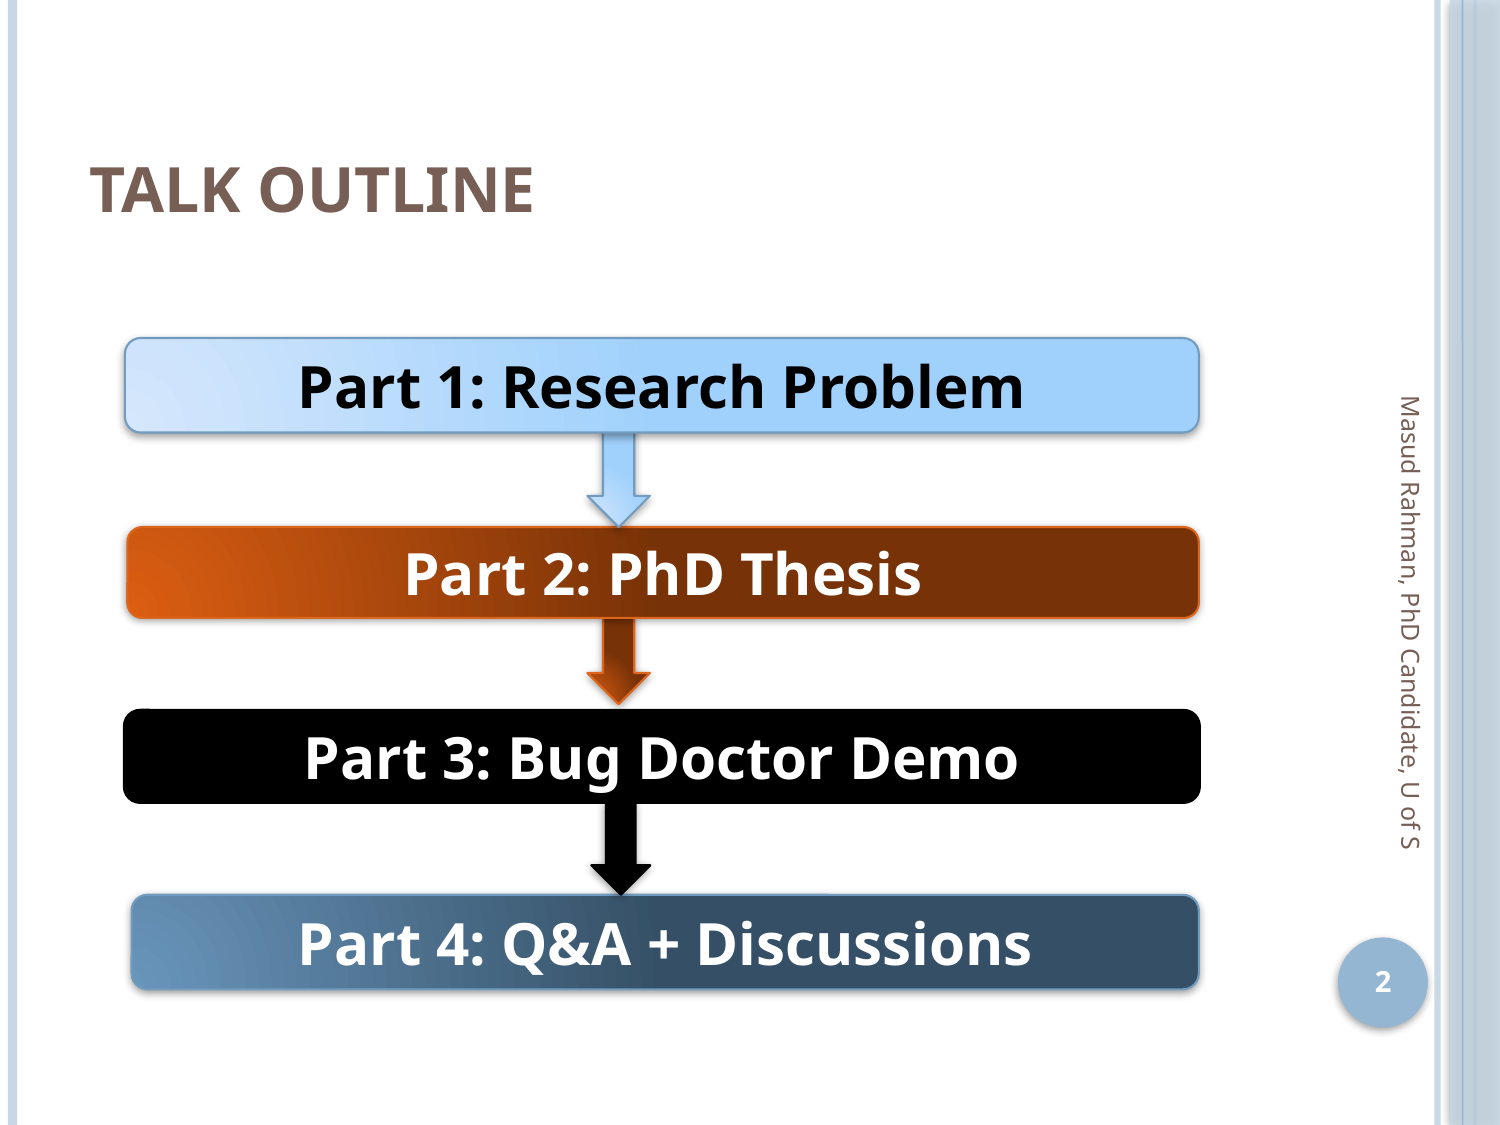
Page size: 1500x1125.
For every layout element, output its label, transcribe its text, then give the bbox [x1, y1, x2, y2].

text_box [590, 804, 652, 896]
text_box Part 2: PhD Thesis [126, 525, 1200, 619]
text_box Part 1: Research Problem [123, 336, 1200, 434]
text_box [586, 627, 651, 705]
title Talk Outline [75, 45, 1300, 233]
text_box Part 4: Q&A + Discussions [130, 893, 1200, 991]
text_box [586, 443, 651, 528]
text_box Part 3: Bug Doctor Demo [122, 708, 1201, 804]
slide_number 2 [1333, 940, 1434, 1027]
footer Masud Rahman, PhD Candidate, U of S [1379, 380, 1440, 906]
